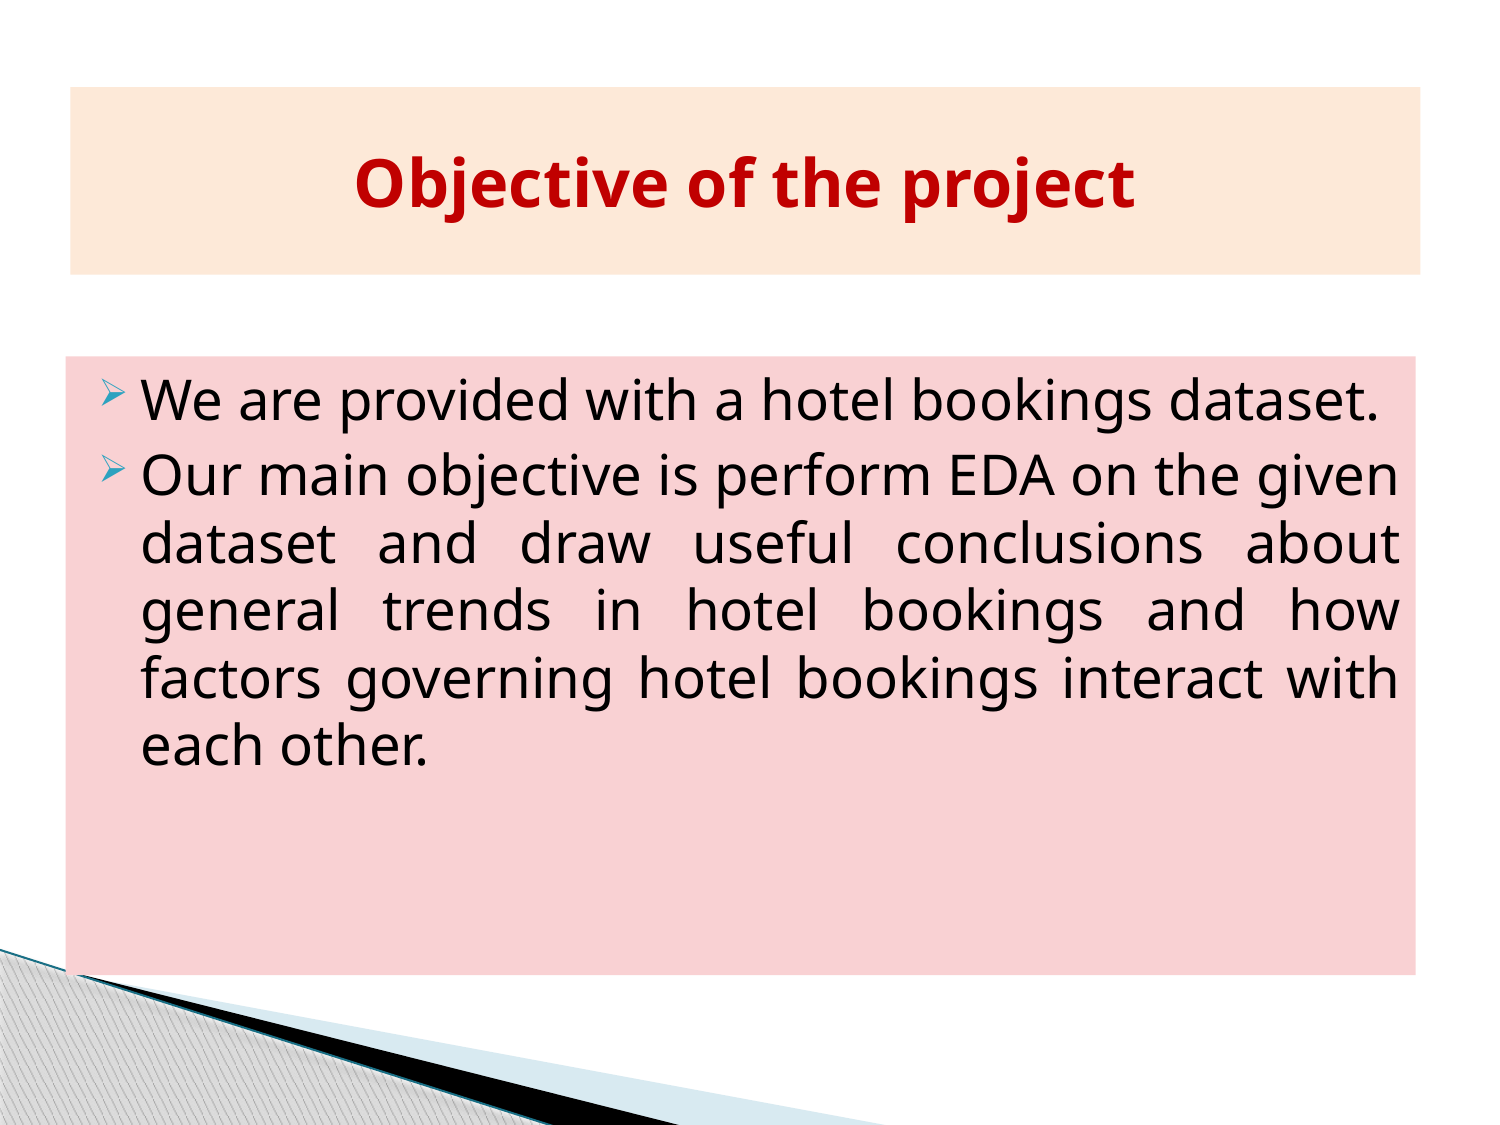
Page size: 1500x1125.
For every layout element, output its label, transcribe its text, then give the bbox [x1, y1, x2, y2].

list We are provided with a hotel bookings dataset. Our main objective is perform EDA on the given dataset and draw useful conclusions about general trends in hotel bookings and how factors governing hotel bookings interact with each other. [65, 356, 1416, 976]
title Objective of the project [70, 87, 1421, 275]
